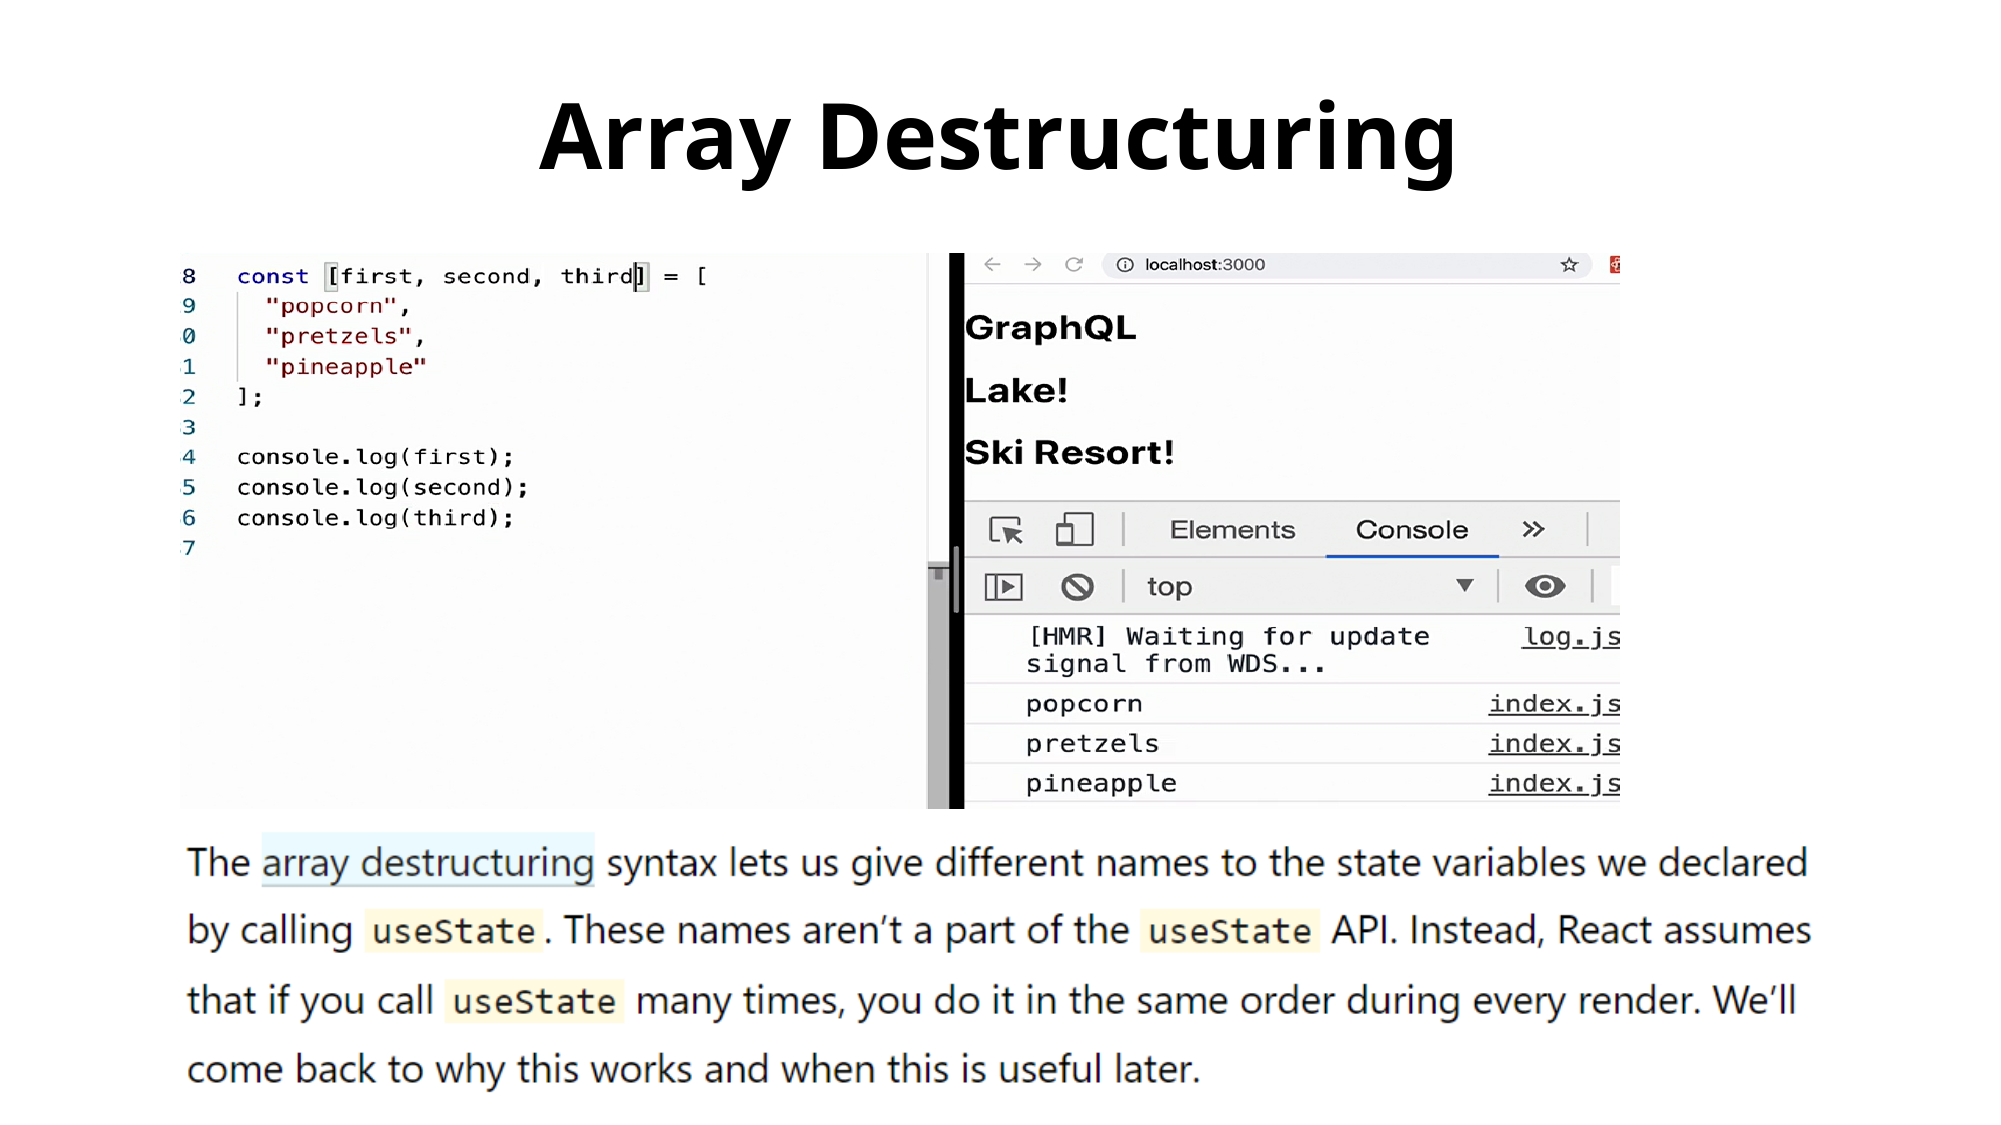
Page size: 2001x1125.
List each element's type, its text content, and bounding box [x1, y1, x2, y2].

picture [137, 809, 1894, 1125]
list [179, 253, 1620, 809]
title Array Destructuring [137, 30, 1863, 249]
